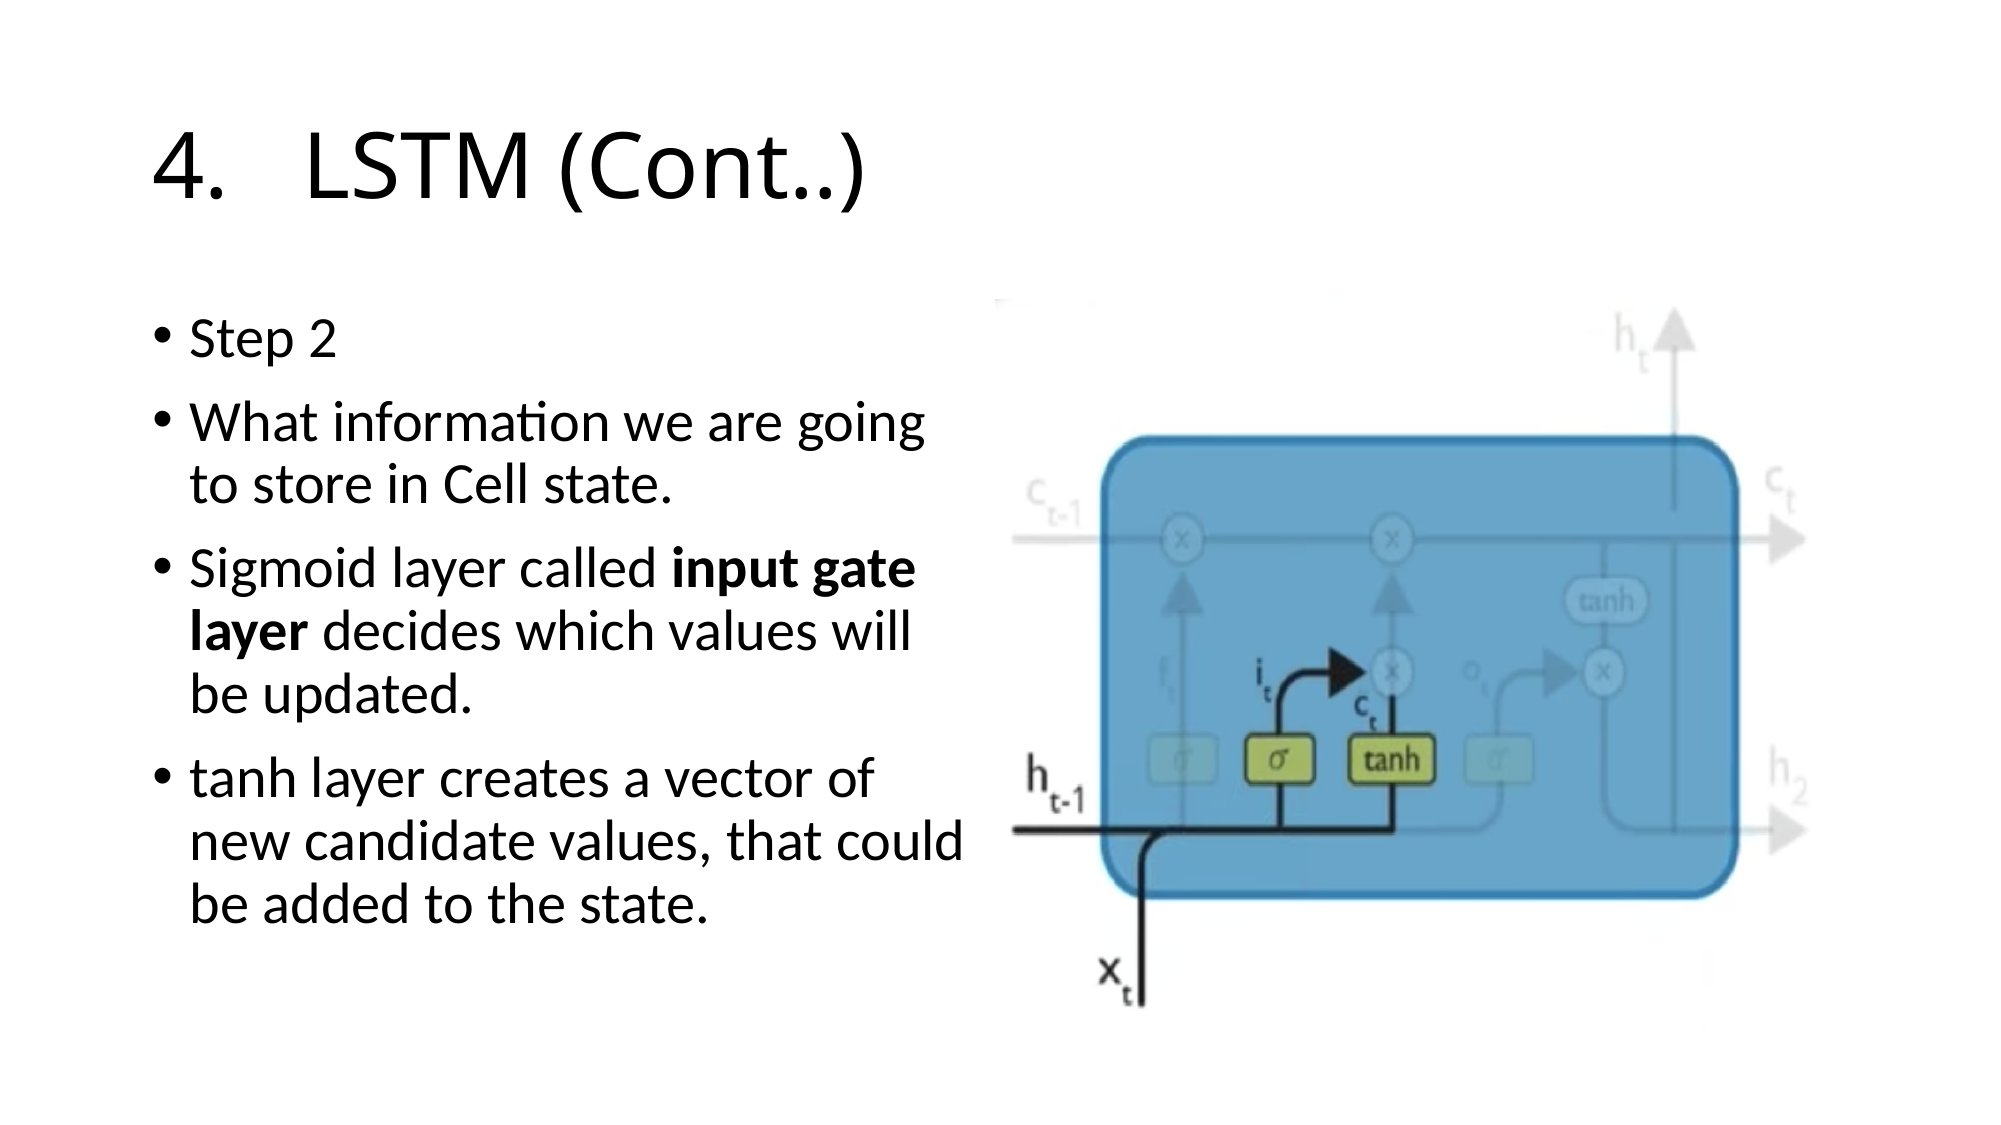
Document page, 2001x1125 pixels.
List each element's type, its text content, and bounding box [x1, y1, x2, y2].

list Step 2 What information we are going to store in Cell state. Sigmoid layer called input gate layer decides which values will be updated. tanh layer creates a vector of new candidate values, that could be added to the state. [137, 299, 994, 1014]
title 4. LSTM (Cont..) [137, 59, 1863, 278]
picture [994, 299, 1863, 1029]
